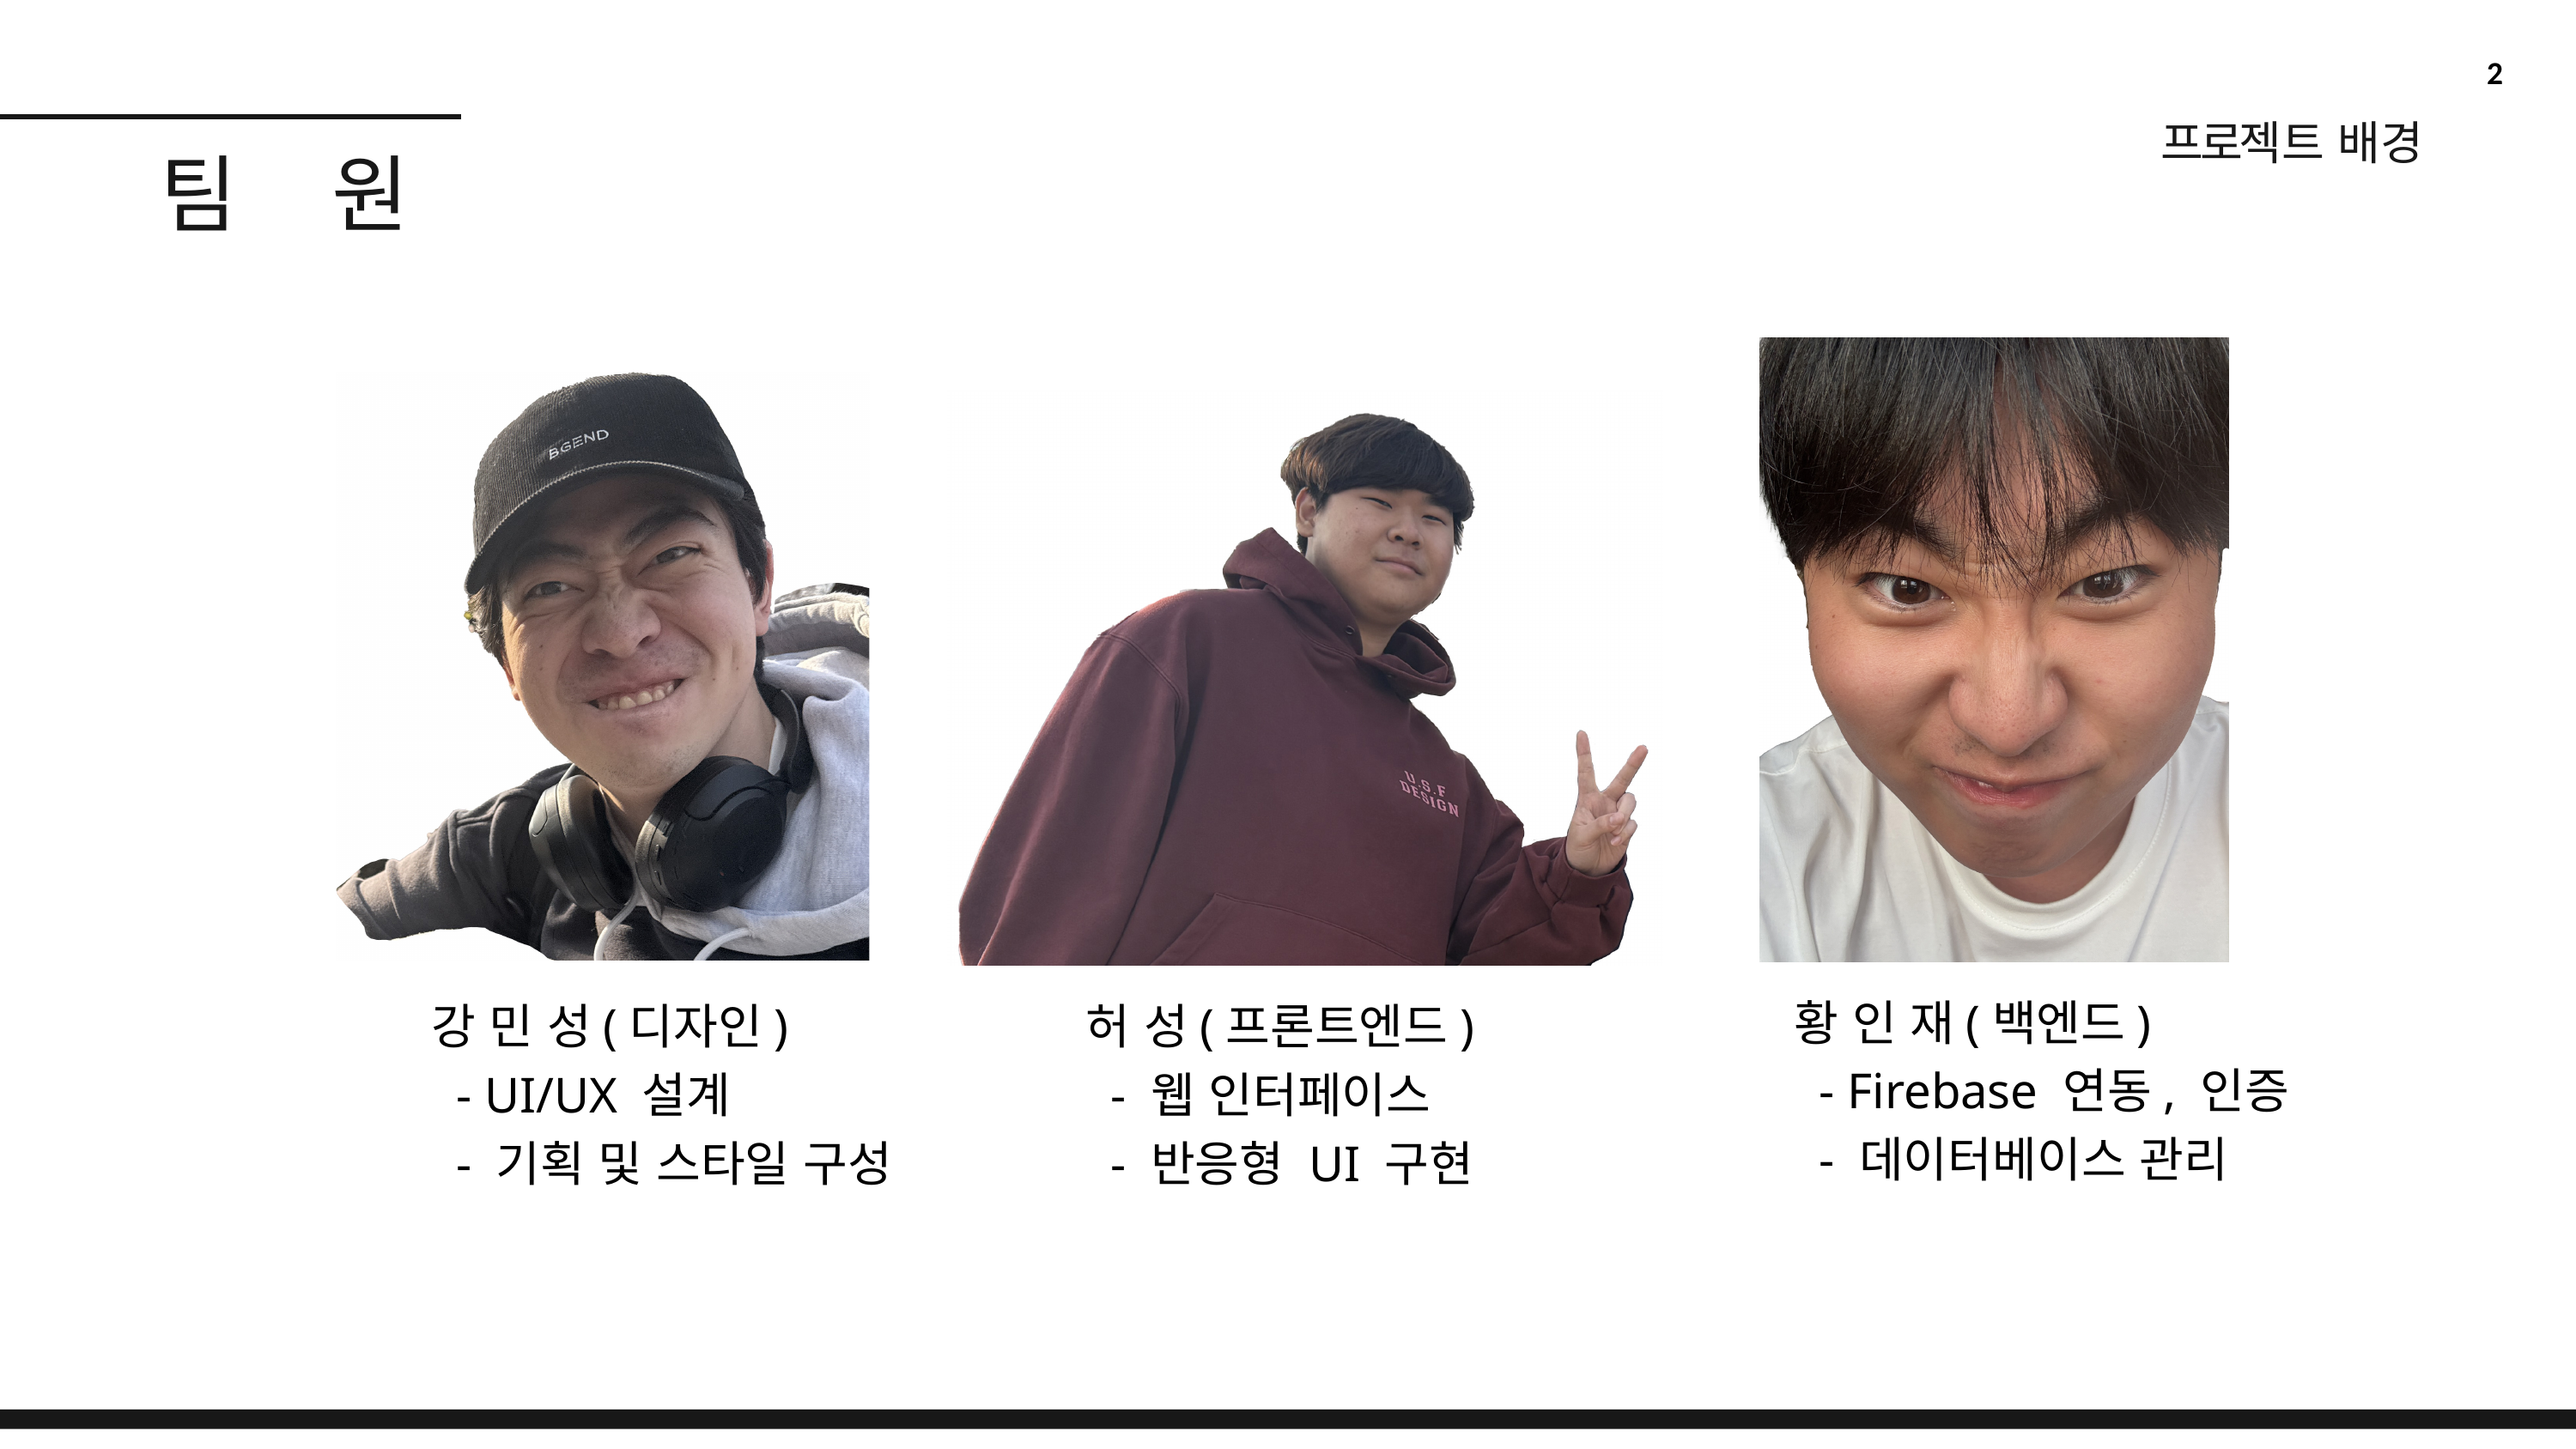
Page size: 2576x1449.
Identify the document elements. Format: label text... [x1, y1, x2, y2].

picture [1759, 337, 2229, 963]
slide_number 2 [1911, 52, 2503, 92]
text_box 강 민 성(디자인) - UI/UX 설계 - 기획 및 스타일 구성 [428, 985, 974, 1259]
text_box 허 성(프론트엔드) - 웹 인터페이스 - 반응형 UI 구현 [1084, 985, 1629, 1259]
picture [335, 371, 870, 961]
title 팀 원 [158, 139, 469, 384]
text_box 프로젝트 배경 [2159, 112, 2433, 170]
text_box 황 인 재(백엔드) - Firebase 연동, 인증 - 데이터베이스 관리 [1792, 981, 2337, 1256]
picture [947, 390, 1663, 966]
